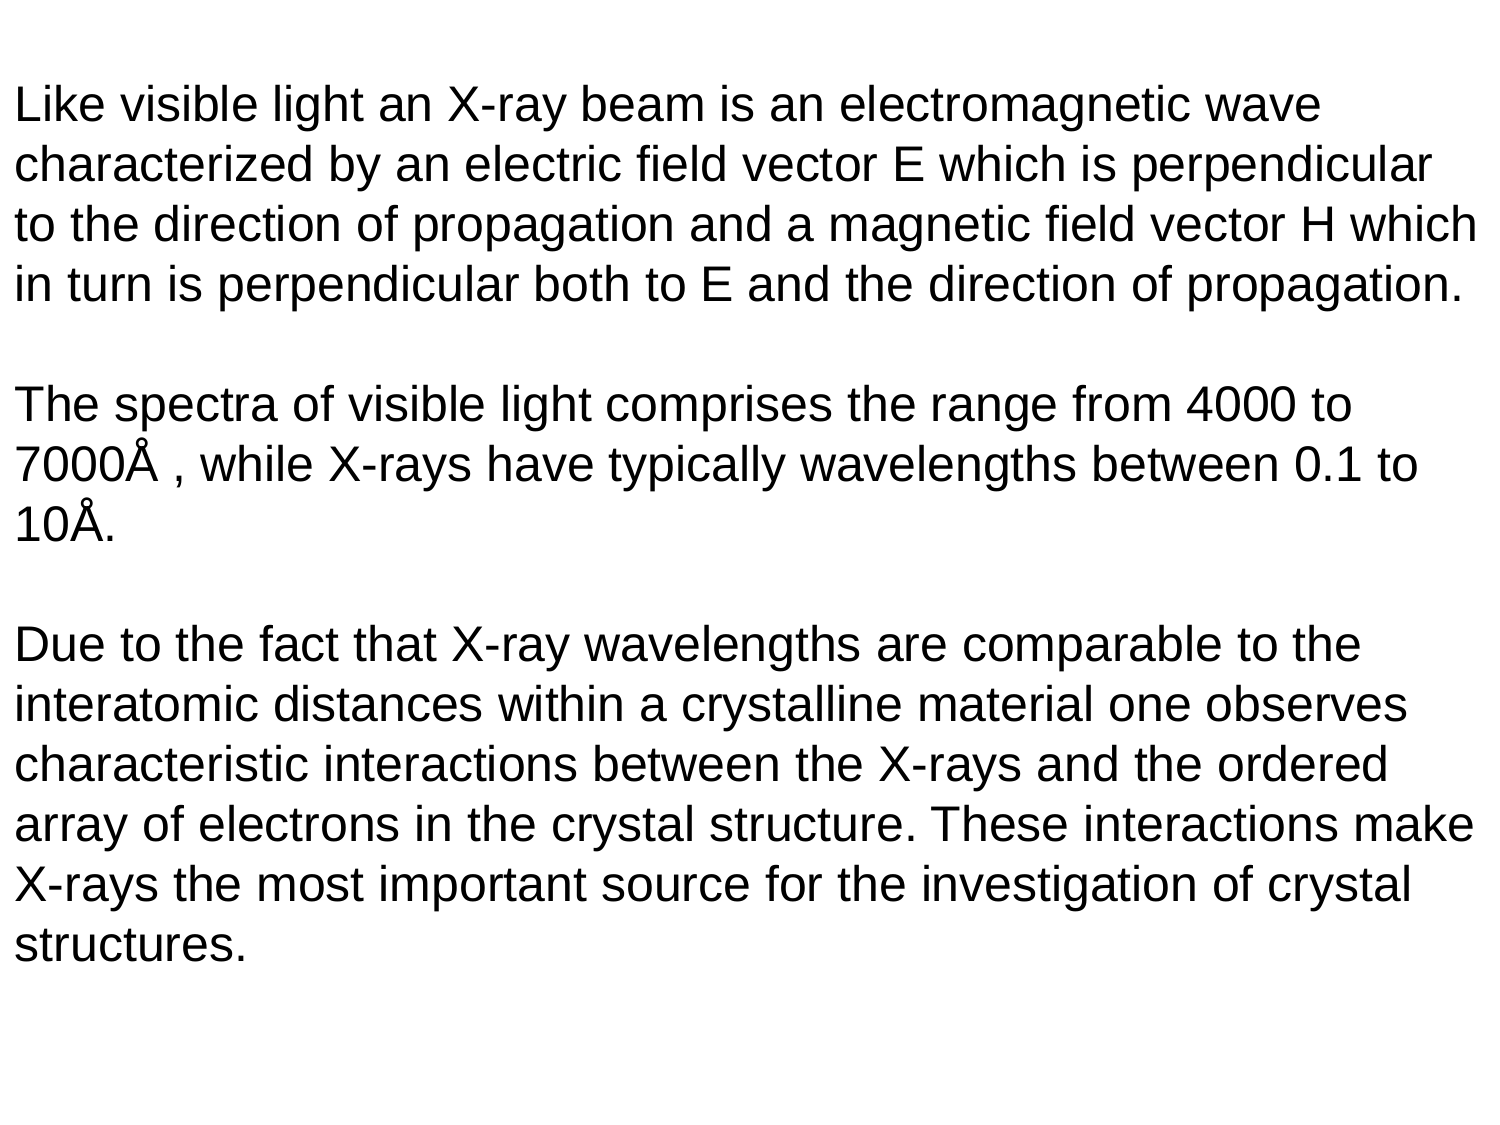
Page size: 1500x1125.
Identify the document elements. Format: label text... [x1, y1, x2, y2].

text_box Like visible light an X-ray beam is an electromagnetic wave characterized by an electric field vector E which is perpendicular to the direction of propagation and a magnetic field vector H which in turn is perpendicular both to E and the direction of propagation. The spectra of visible light comprises the range from 4000 to 7000Å , while X-rays have typically wavelengths between 0.1 to 10Å. Due to the fact that X-ray wavelengths are comparable to the interatomic distances within a crystalline material one observes characteristic interactions between the X-rays and the ordered array of electrons in the crystal structure. These interactions make X-rays the most important source for the investigation of crystal structures. [0, 64, 1500, 980]
